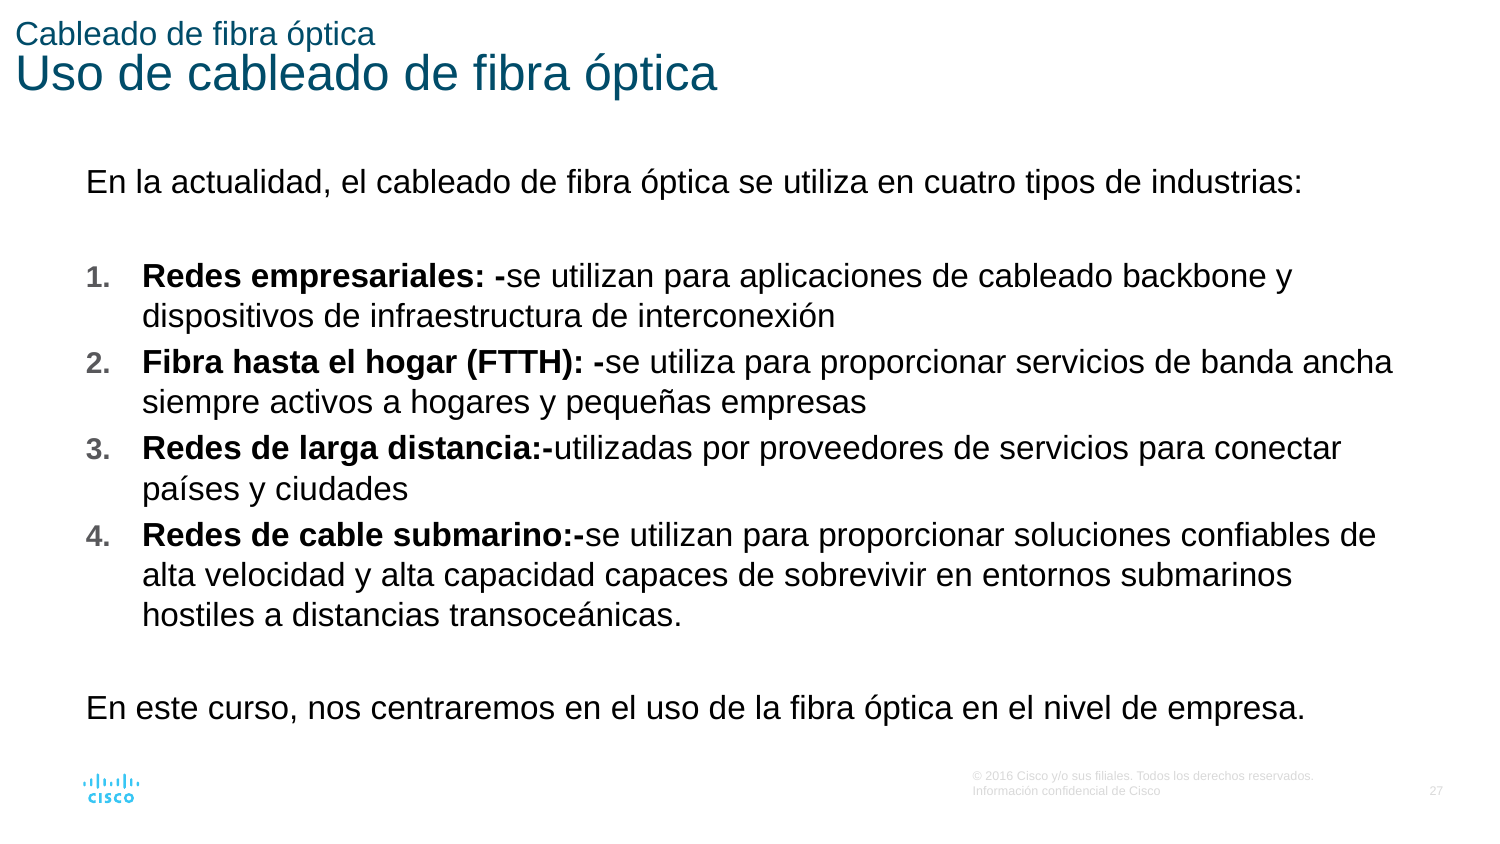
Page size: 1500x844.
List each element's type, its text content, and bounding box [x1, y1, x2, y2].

list En la actualidad, el cableado de fibra óptica se utiliza en cuatro tipos de industrias: Redes empresariales: -se utilizan para aplicaciones de cableado backbone y dispositivos de infraestructura de interconexión Fibra hasta el hogar (FTTH): -se utiliza para proporcionar servicios de banda ancha siempre activos a hogares y pequeñas empresas Redes de larga distancia:-utilizadas por proveedores de servicios para conectar países y ciudades Redes de cable submarino:-se utilizan para proporcionar soluciones confiables de alta velocidad y alta capacidad capaces de sobrevivir en entornos submarinos hostiles a distancias transoceánicas. En este curso, nos centraremos en el uso de la fibra óptica en el nivel de empresa. [70, 153, 1430, 658]
title Cableado de fibra óptica Uso de cableado de fibra óptica [0, 0, 1369, 121]
